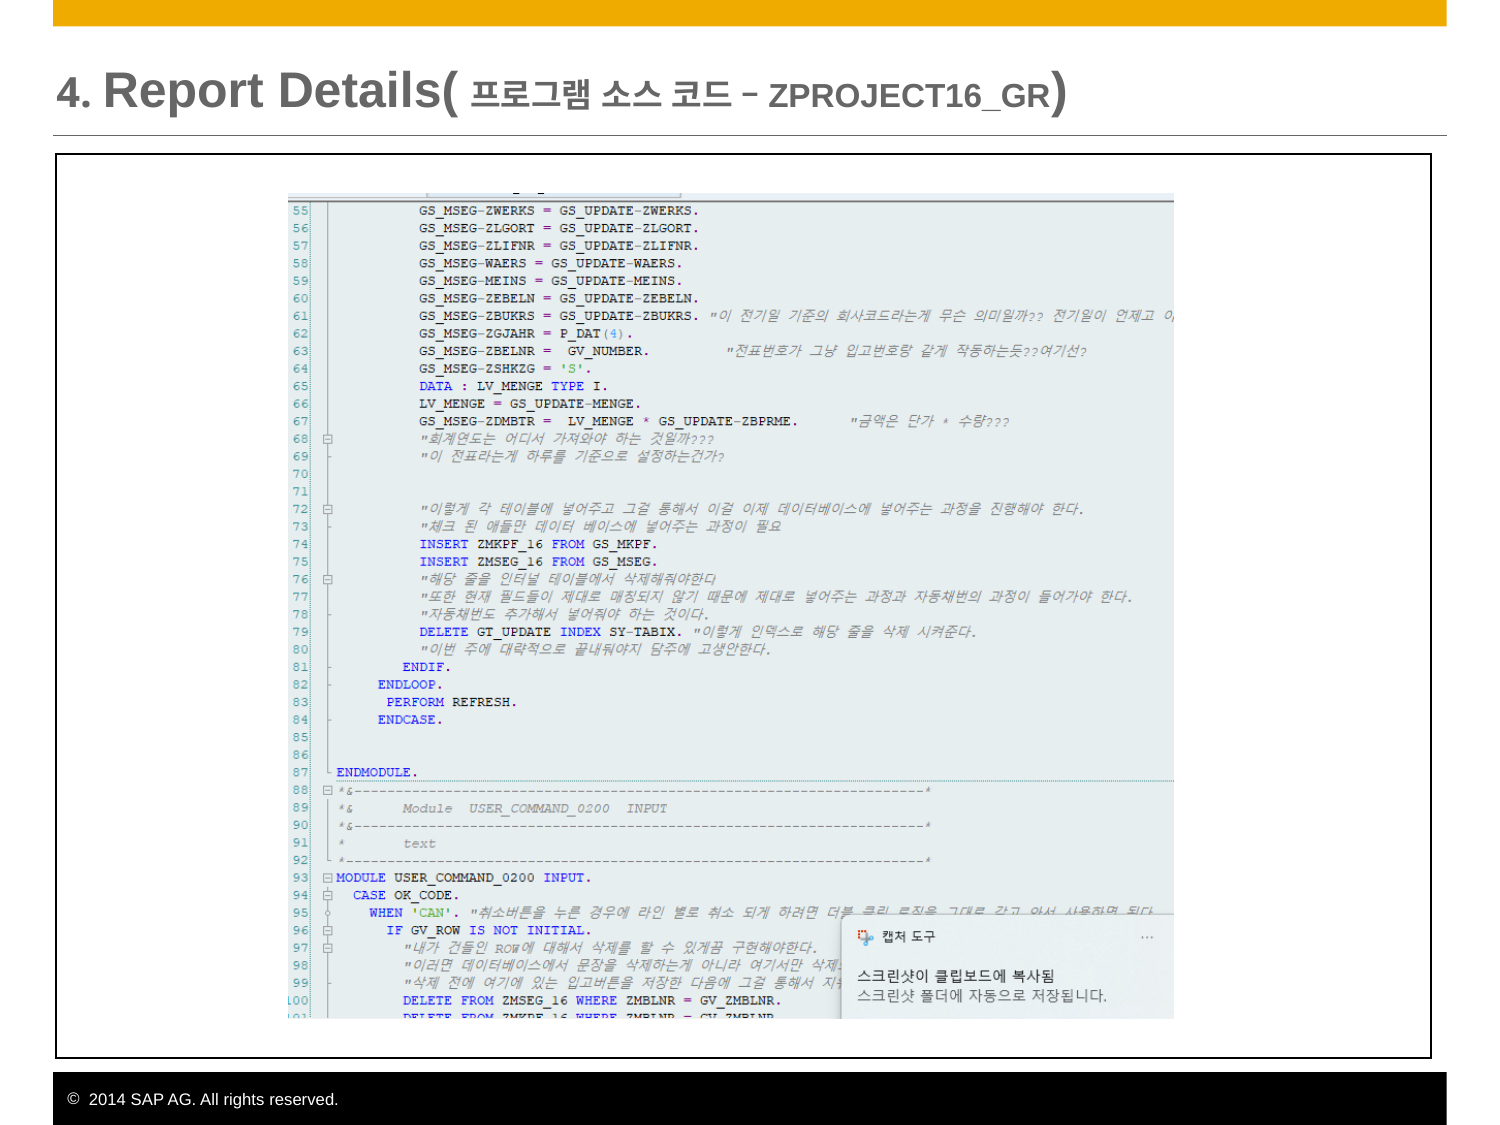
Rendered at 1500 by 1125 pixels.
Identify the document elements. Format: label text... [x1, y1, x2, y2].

title 4. Report Details(프로그램 소스 코드 –ZPROJECT16_GR) [56, 50, 1407, 124]
picture [288, 193, 1175, 1020]
table_header [57, 155, 1430, 1057]
